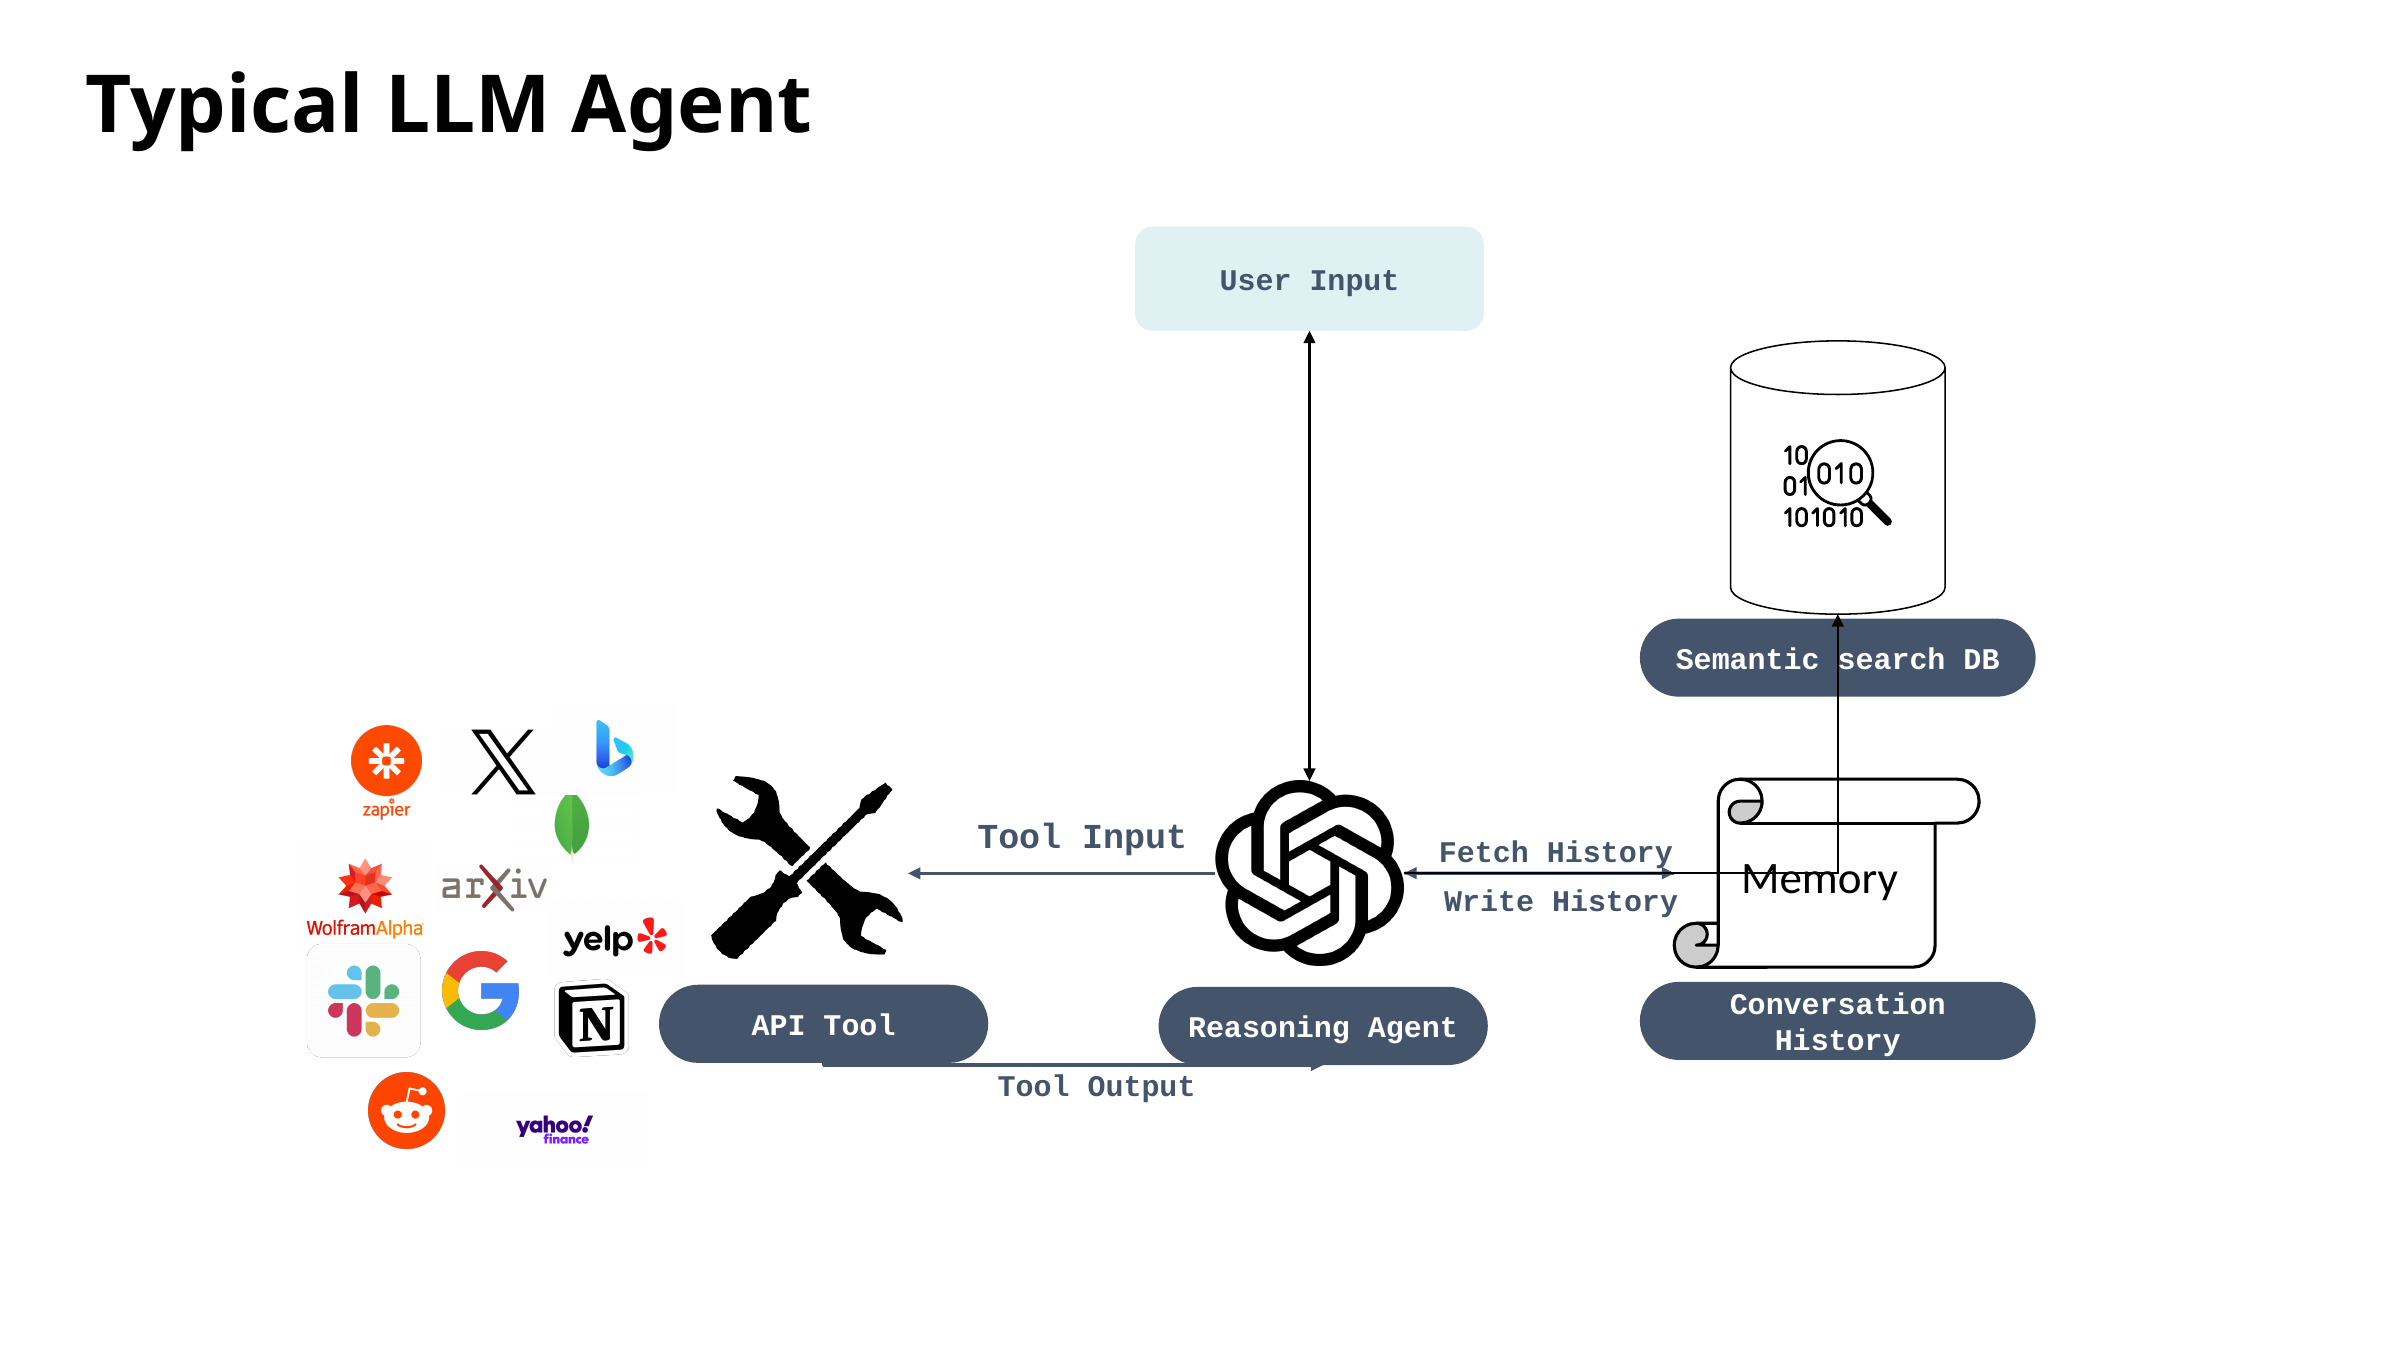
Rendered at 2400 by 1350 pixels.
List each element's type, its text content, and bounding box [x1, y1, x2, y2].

text_box Semantic search DB [1980, 618, 2036, 697]
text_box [1404, 477, 1731, 874]
picture [368, 1072, 446, 1150]
text_box Conversation History [1980, 981, 2036, 1060]
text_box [658, 226, 1980, 1124]
picture [710, 776, 903, 959]
text_box Typical LLM Agent [67, 45, 1858, 159]
picture [553, 979, 630, 1057]
picture [293, 701, 685, 977]
picture [461, 1091, 648, 1169]
picture [442, 951, 519, 1030]
picture [293, 841, 434, 1071]
